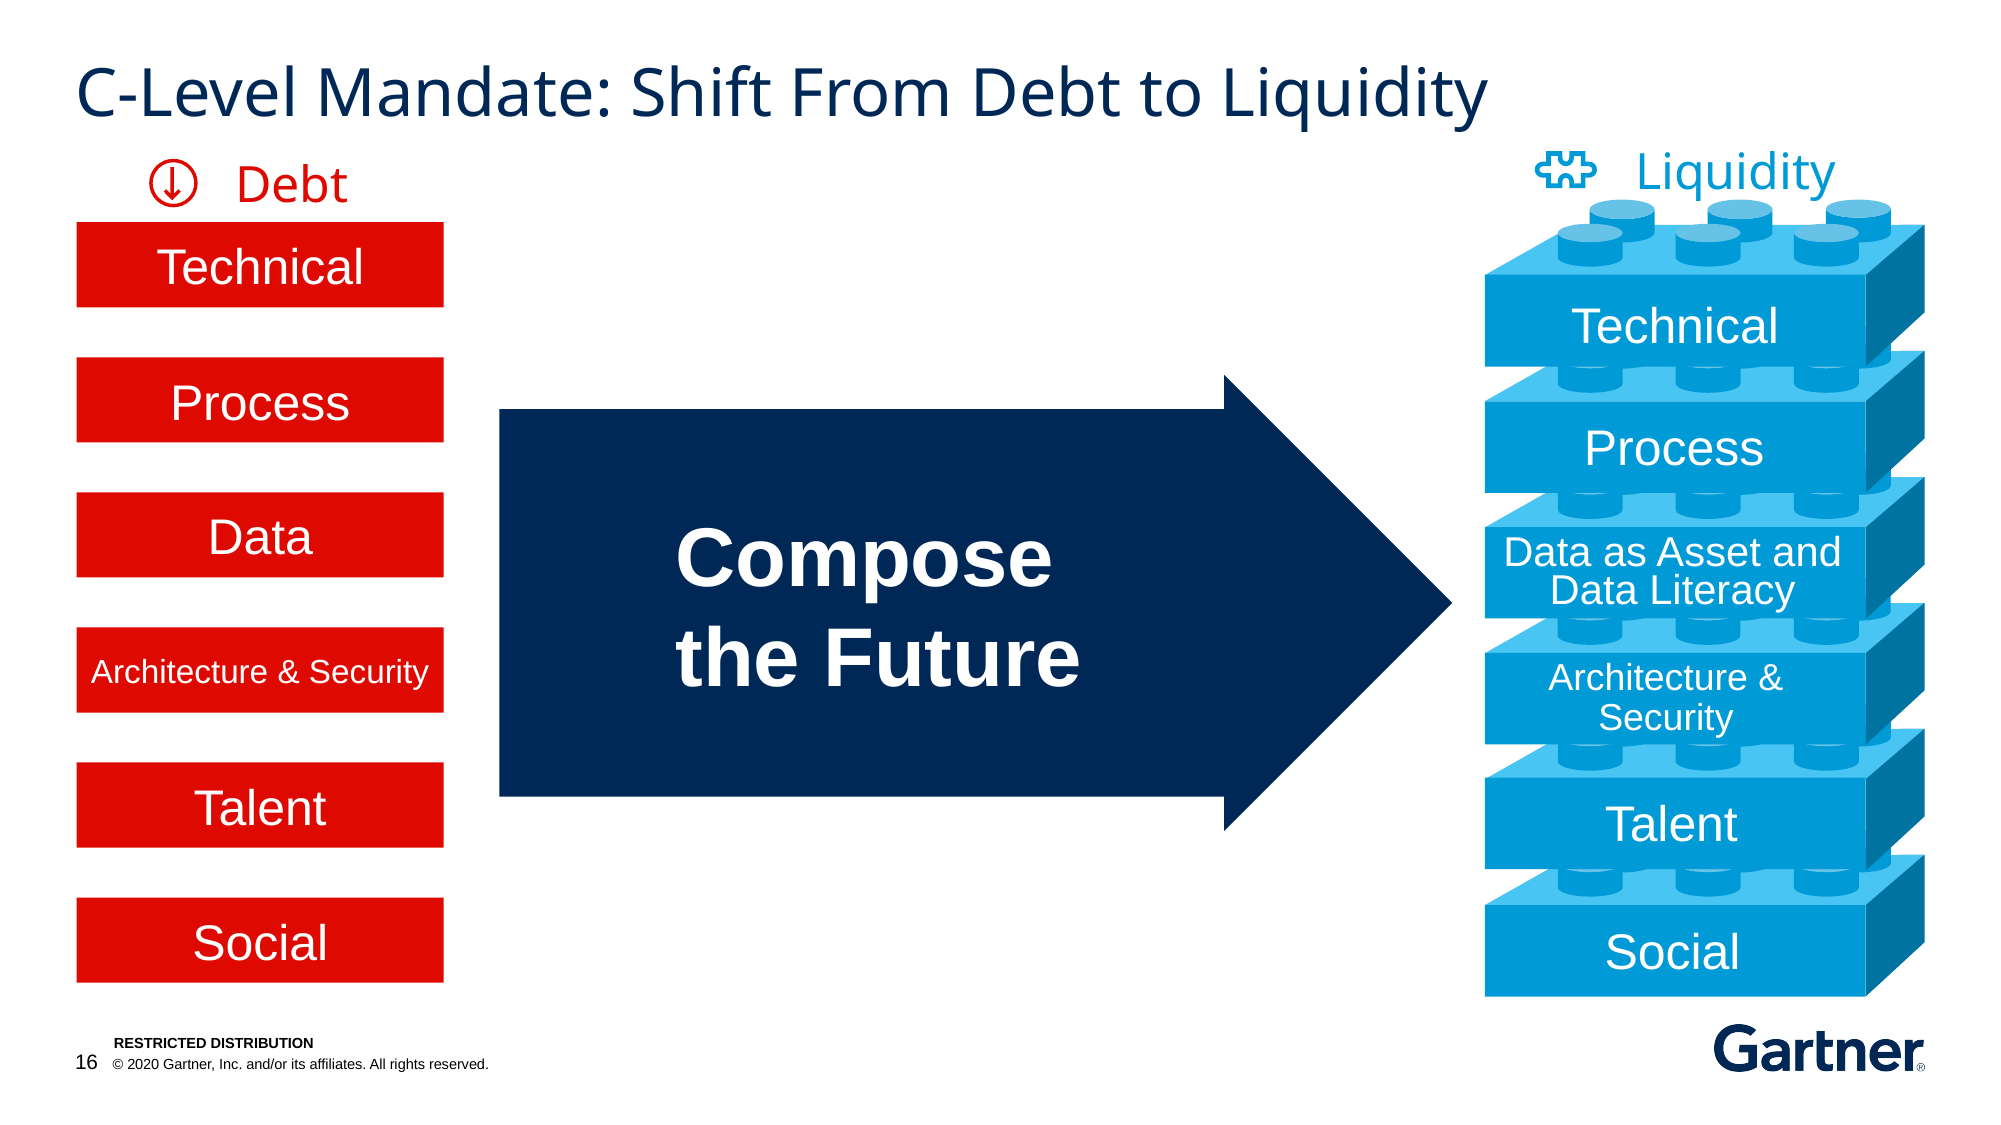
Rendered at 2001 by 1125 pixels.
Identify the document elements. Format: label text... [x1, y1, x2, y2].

text_box Social [76, 897, 444, 983]
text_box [1484, 199, 1925, 367]
text_box Technical [76, 222, 444, 308]
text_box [148, 144, 372, 222]
text_box Process [76, 357, 444, 443]
title C-Level Mandate: Shift From Debt to Liquidity [75, 59, 1925, 134]
text_box Compose the Future [497, 372, 1455, 833]
picture [1714, 1024, 1925, 1072]
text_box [1484, 374, 1925, 494]
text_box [1484, 878, 1925, 997]
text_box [1484, 752, 1925, 871]
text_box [1484, 499, 1925, 620]
text_box Talent [76, 762, 444, 848]
text_box Data [76, 492, 444, 578]
text_box Architecture & Security [76, 627, 444, 713]
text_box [1476, 577, 1925, 745]
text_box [1534, 131, 1881, 208]
